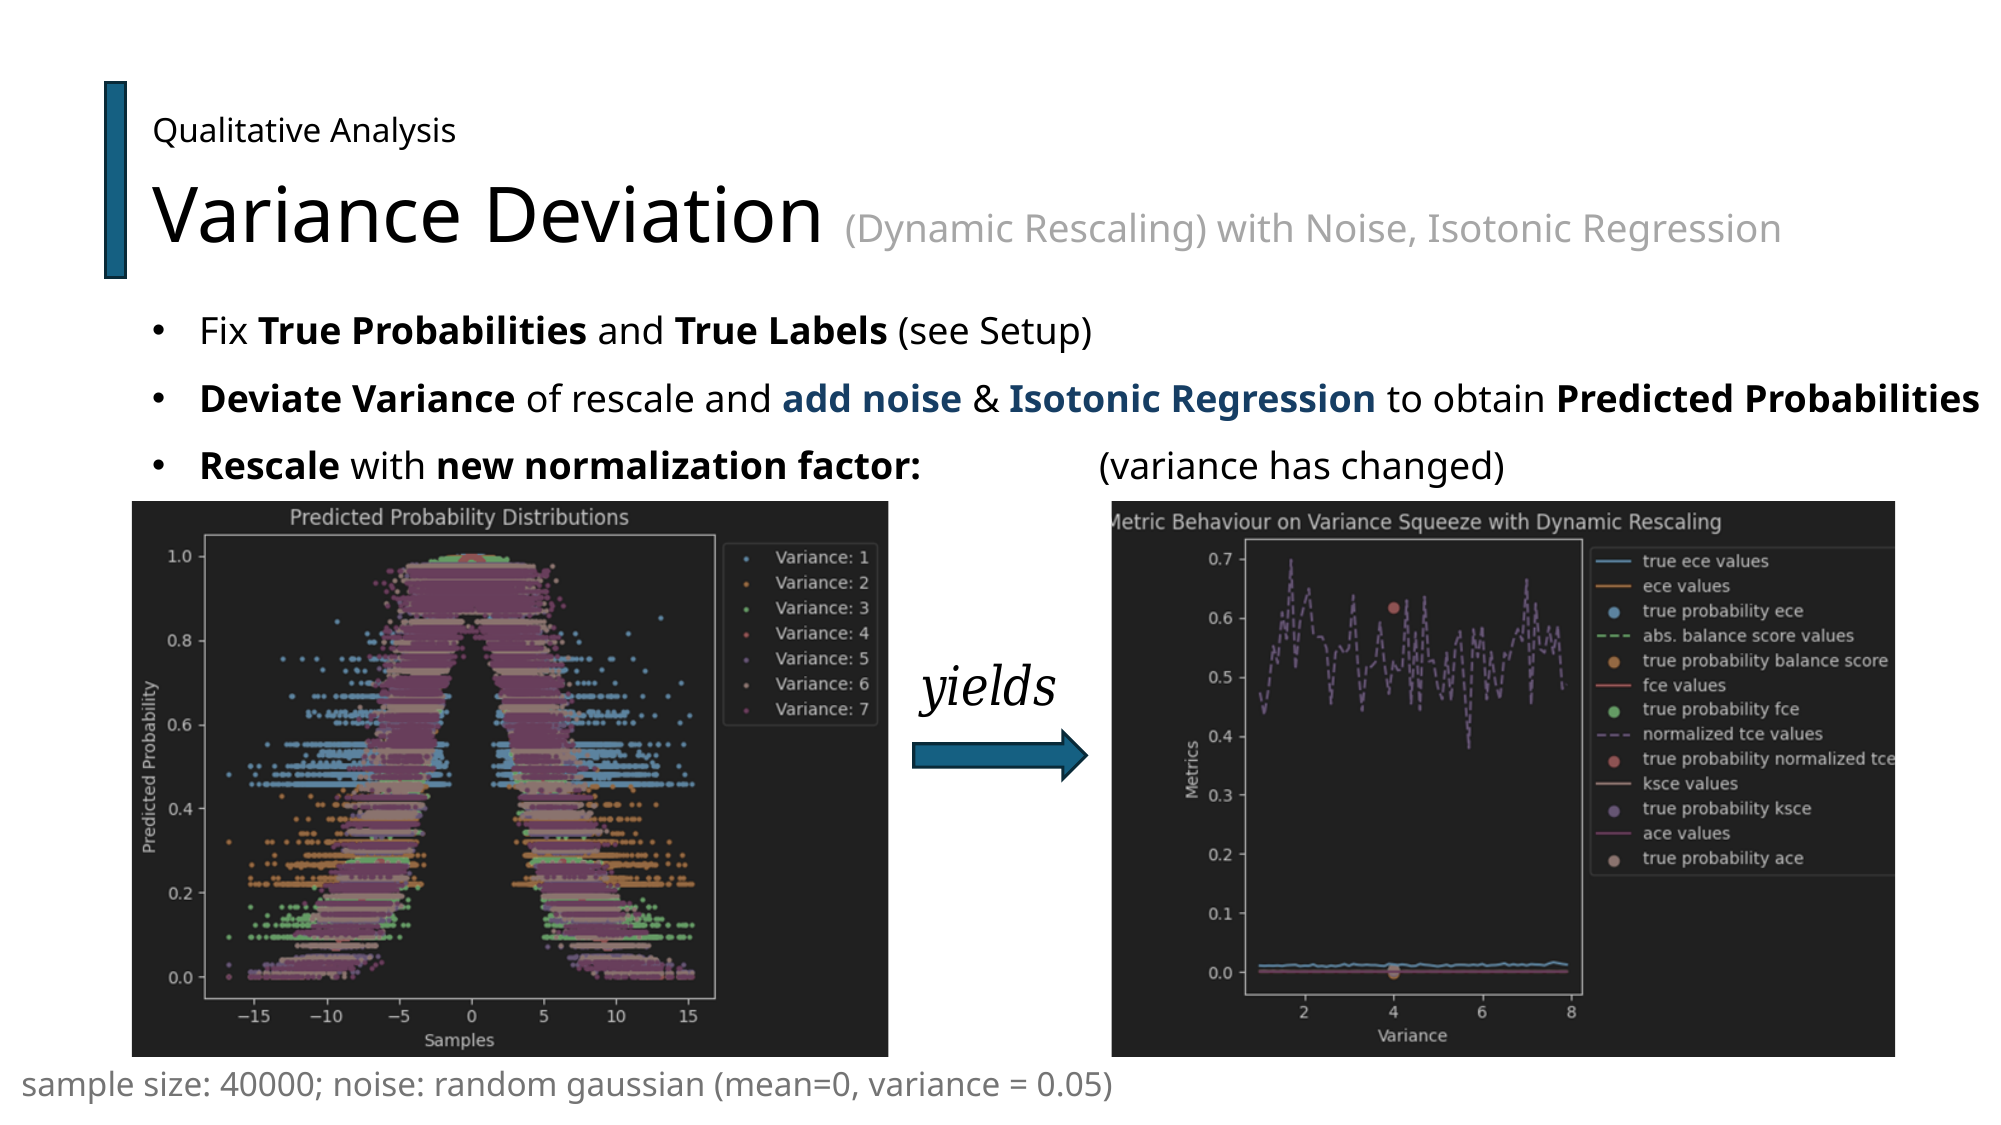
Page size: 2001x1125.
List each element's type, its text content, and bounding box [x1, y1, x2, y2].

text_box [913, 657, 1087, 780]
picture [131, 500, 889, 1058]
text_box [104, 82, 1863, 278]
picture [1110, 501, 1896, 1057]
text_box sample size: 40000; noise: random gaussian (mean=0, variance = 0.05) [6, 1056, 1314, 1125]
